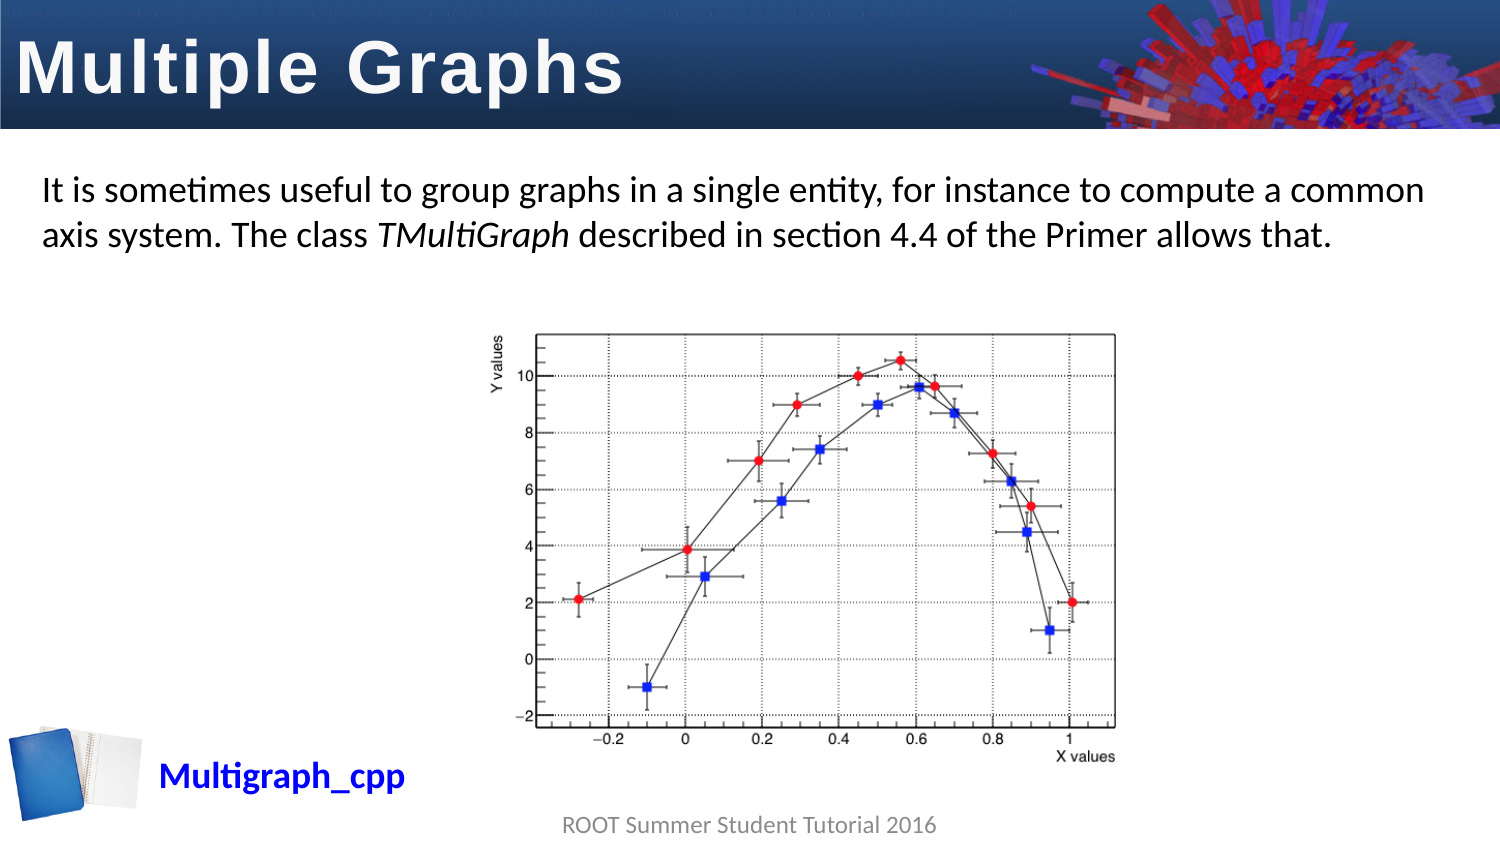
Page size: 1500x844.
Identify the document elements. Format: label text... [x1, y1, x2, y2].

text_box It is sometimes useful to group graphs in a single entity, for instance to compute a common axis system. The class TMultiGraph described in section 4.4 of the Primer allows that. [27, 157, 1463, 263]
picture [0, 700, 144, 844]
text_box Multigraph_cpp [148, 743, 632, 804]
text_box Multiple Graphs [0, 0, 1500, 129]
footer ROOT Summer Student Tutorial 2016 [512, 800, 988, 844]
picture [469, 288, 1175, 773]
